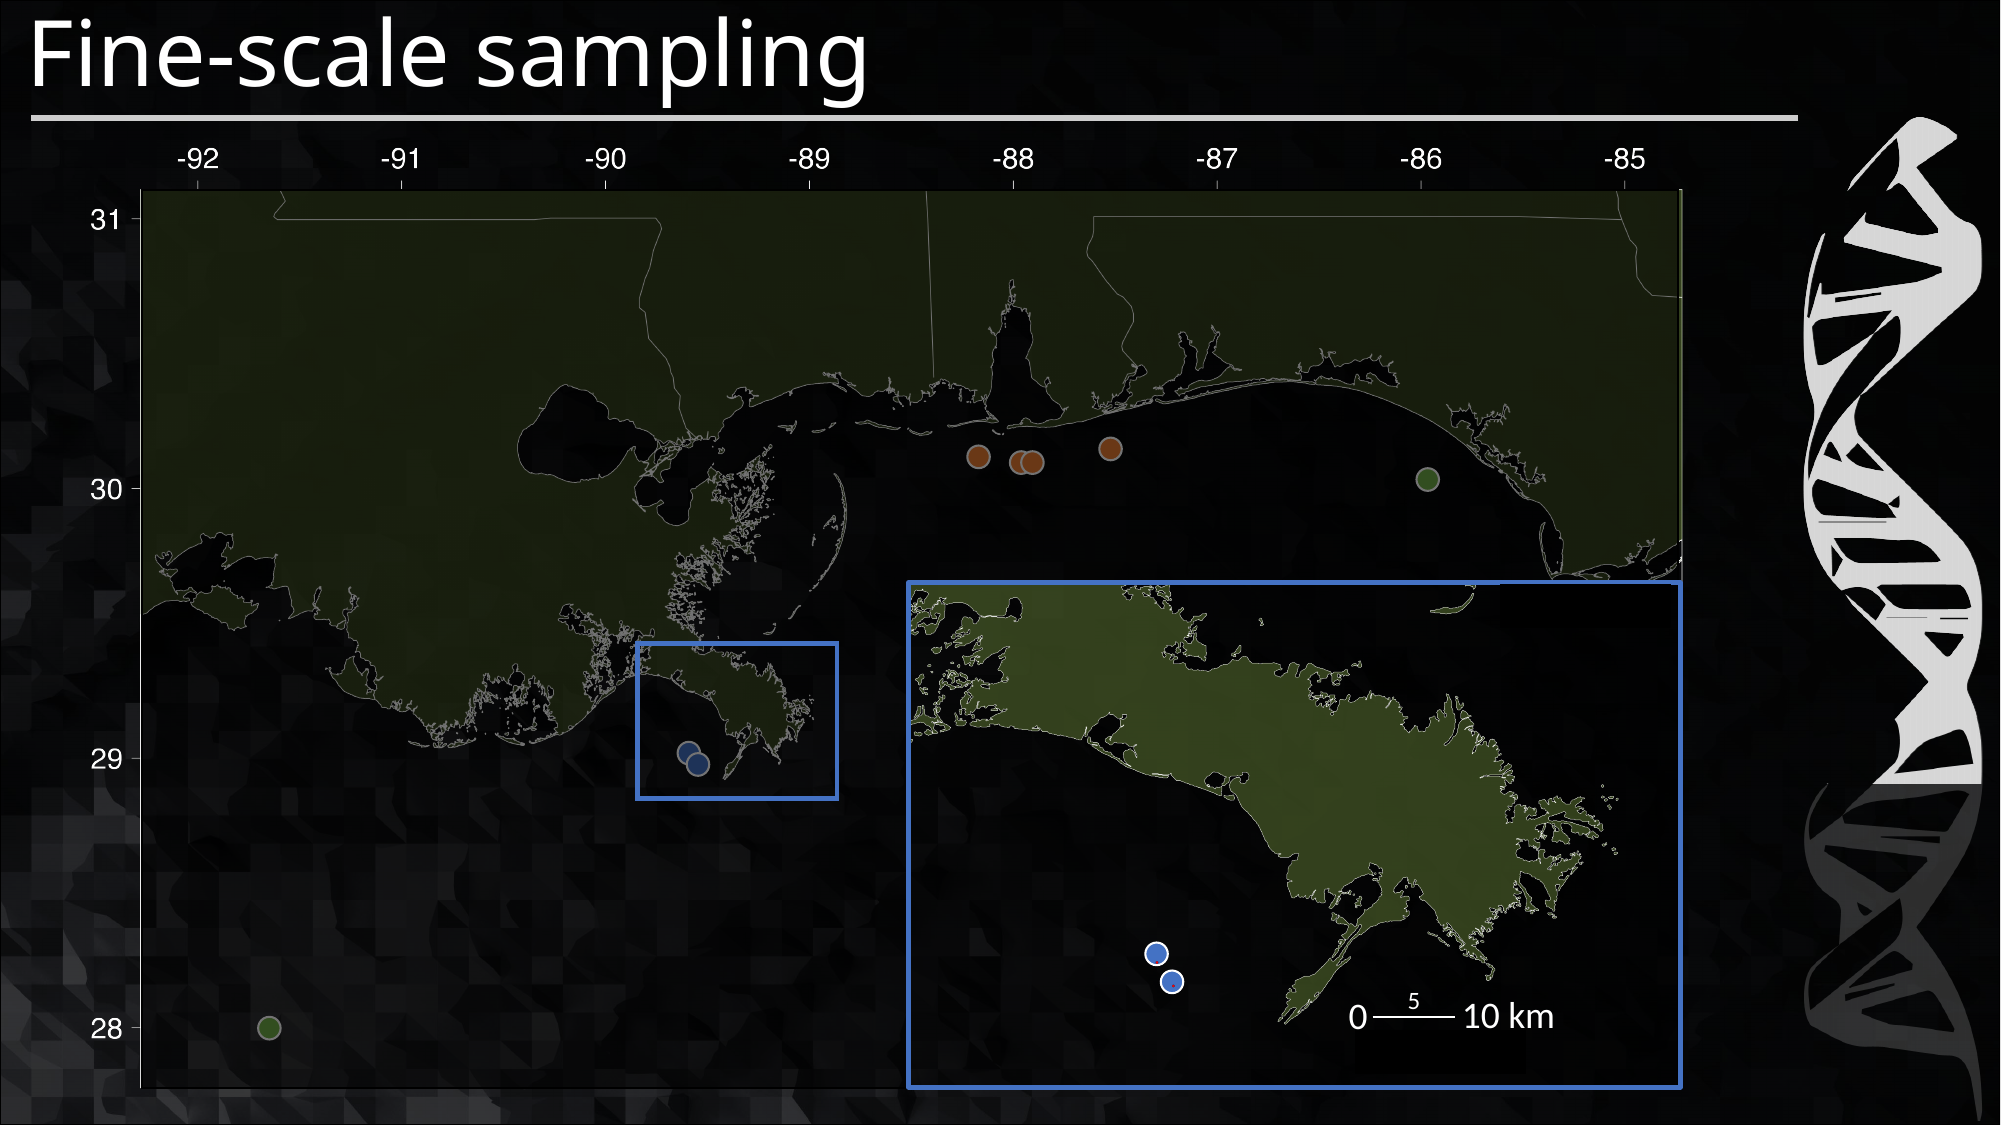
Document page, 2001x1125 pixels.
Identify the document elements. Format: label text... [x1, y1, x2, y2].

picture [1, 1, 1999, 1125]
title Fine-scale sampling [11, 0, 1737, 218]
